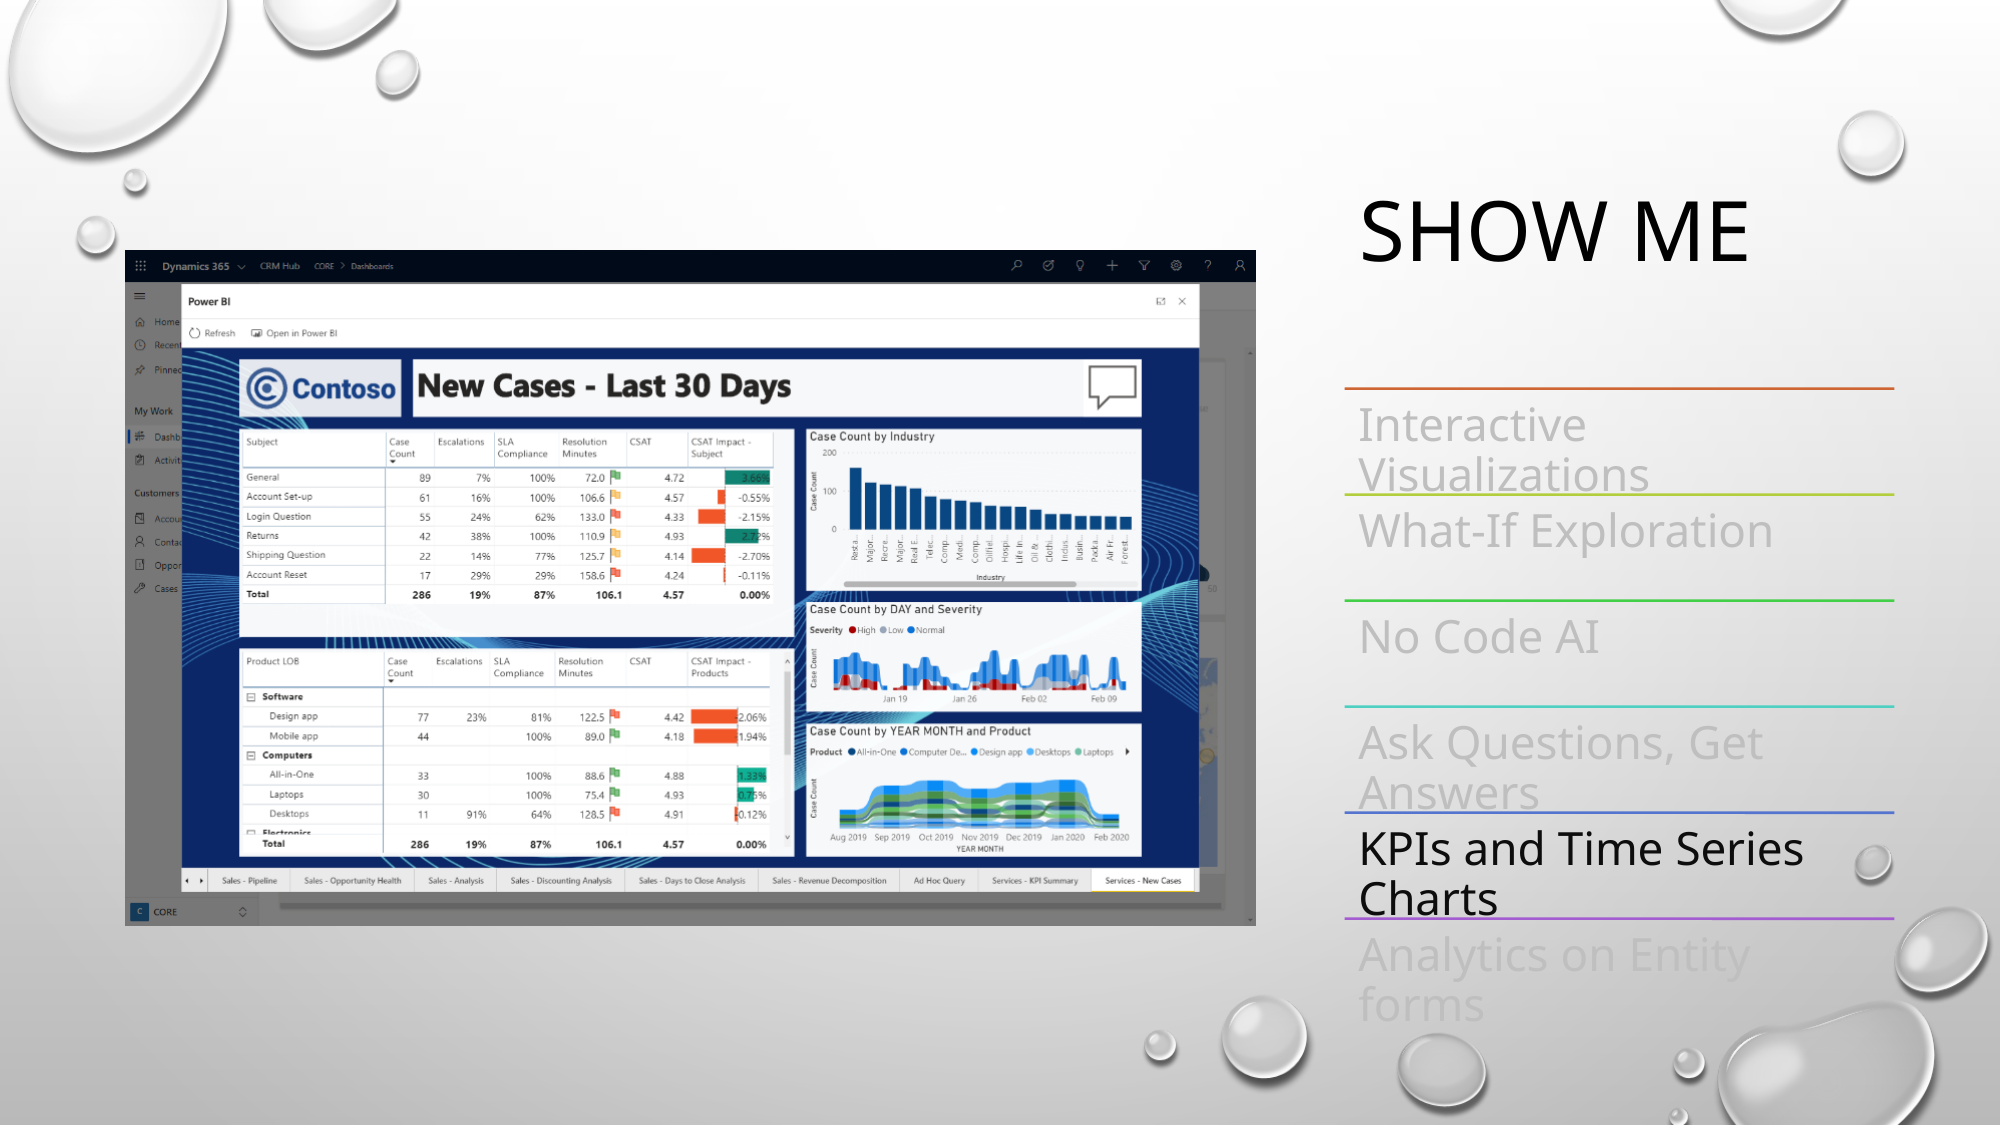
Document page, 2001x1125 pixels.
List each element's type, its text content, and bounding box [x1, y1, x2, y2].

picture [0, 0, 2000, 1125]
title Show Me [1344, 105, 1895, 364]
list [1344, 388, 1895, 1026]
